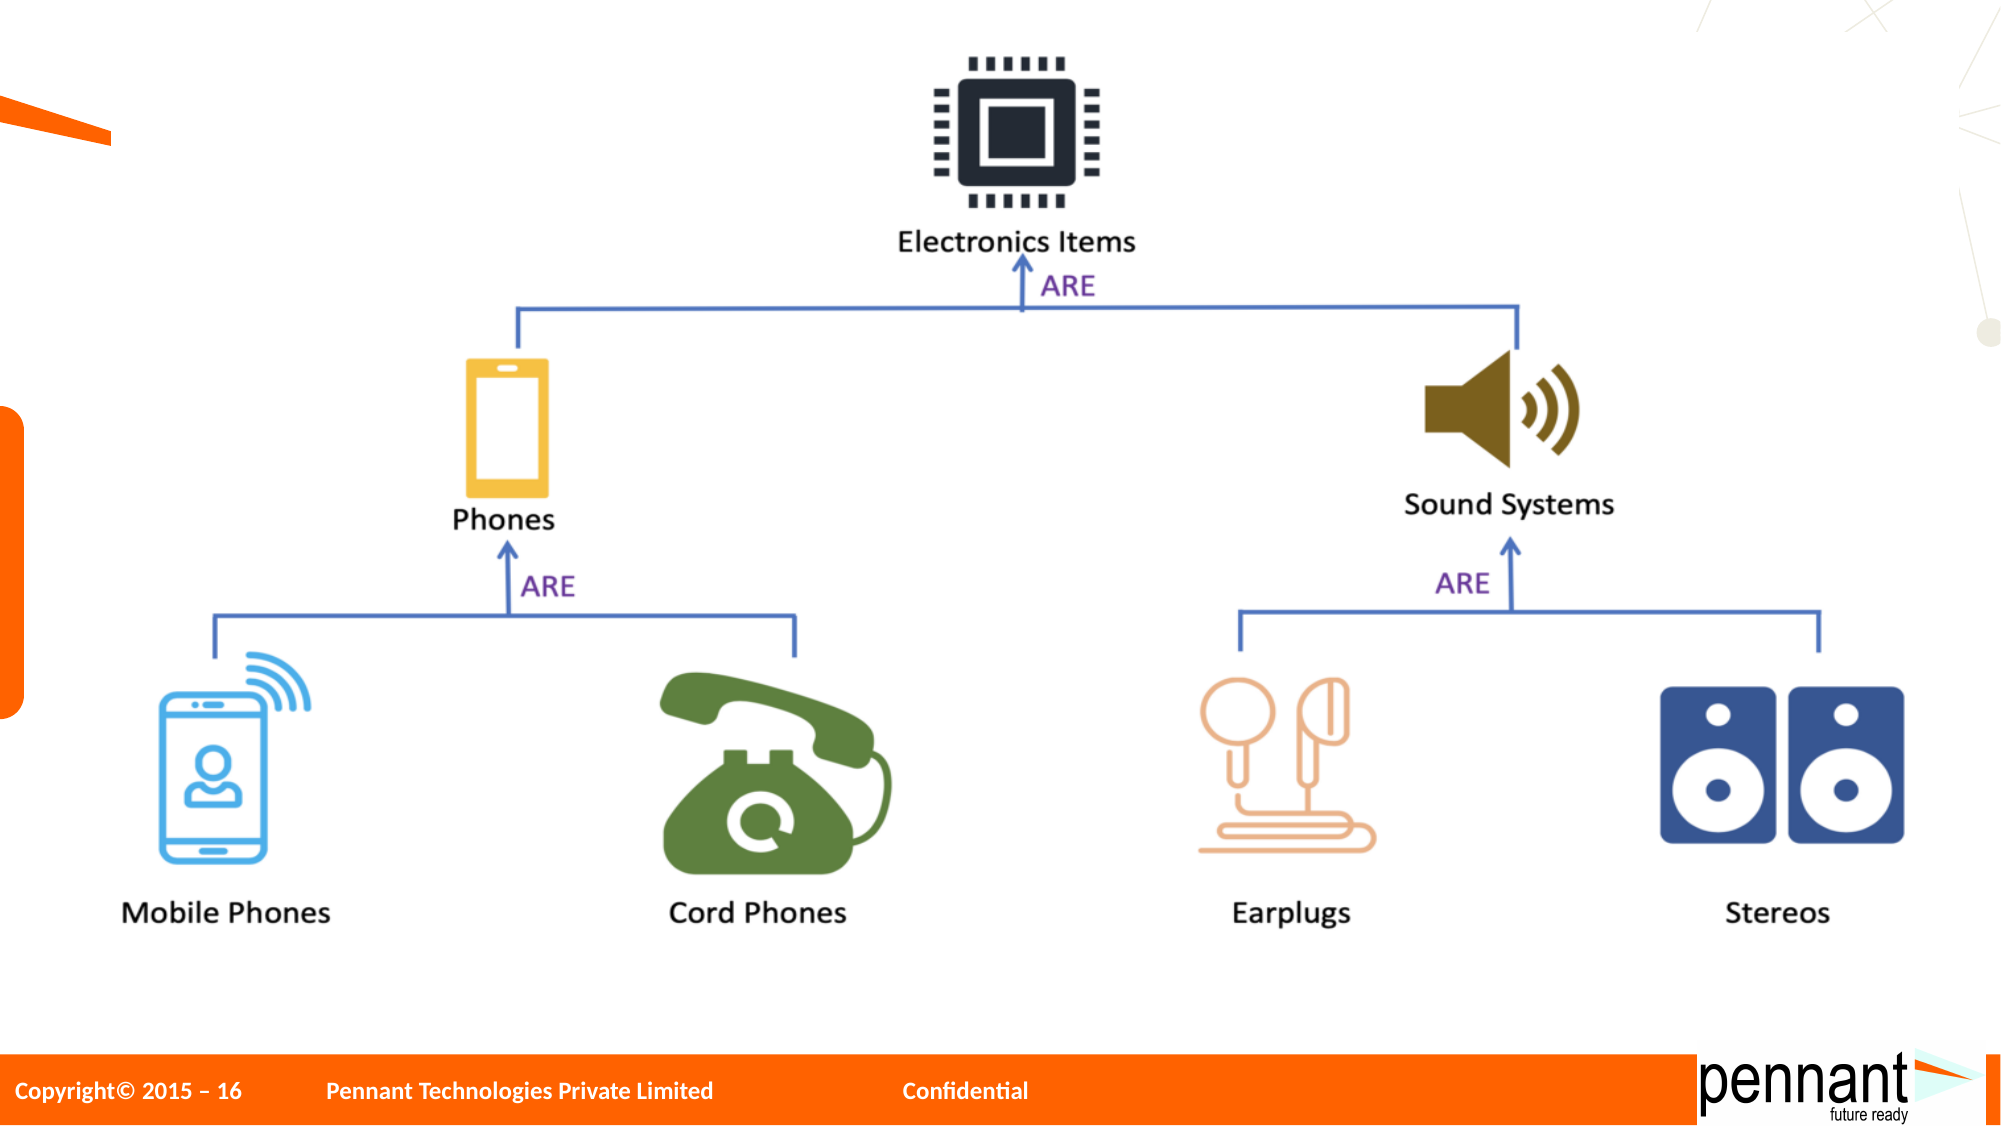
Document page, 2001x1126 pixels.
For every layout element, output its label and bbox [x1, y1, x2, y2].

list [110, 32, 1960, 968]
picture [1697, 1040, 1986, 1126]
